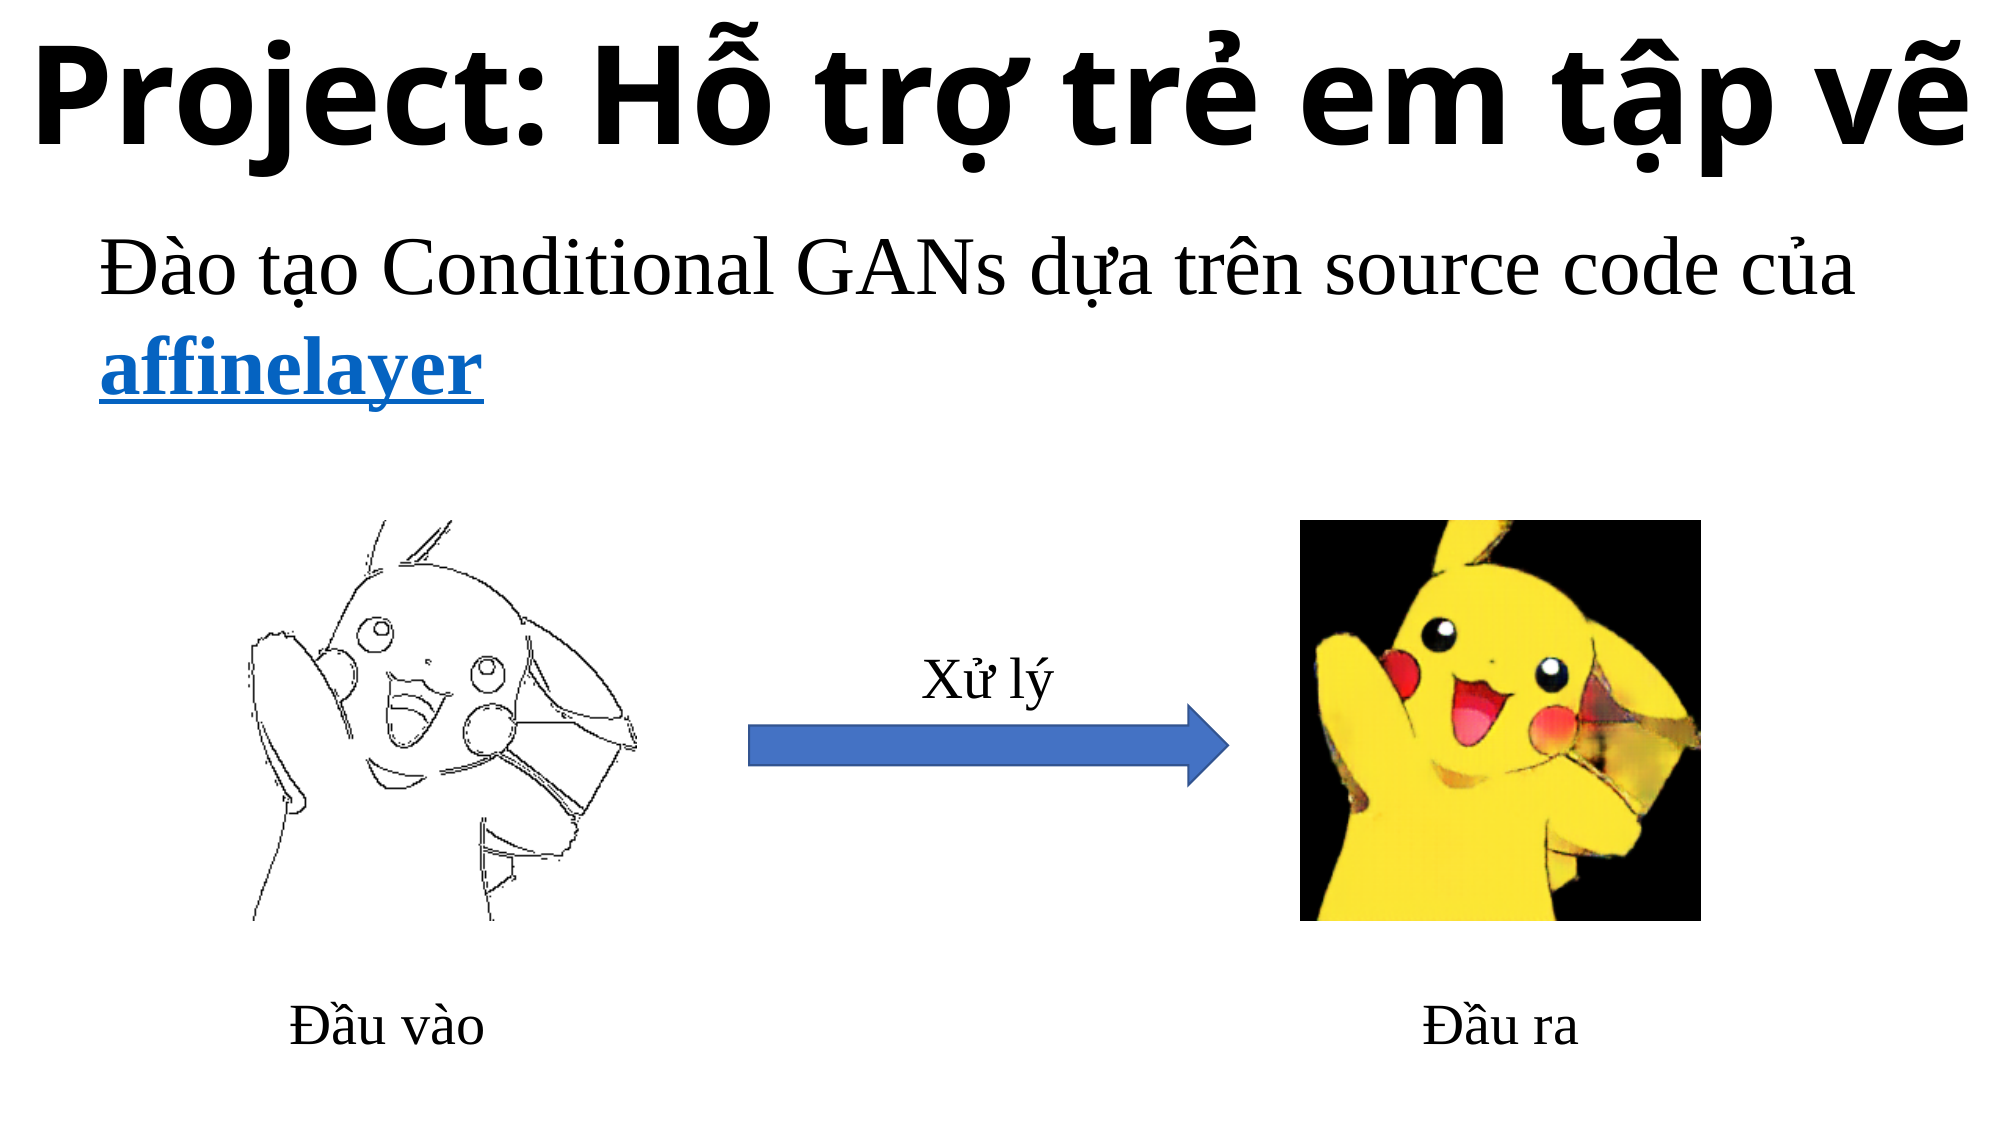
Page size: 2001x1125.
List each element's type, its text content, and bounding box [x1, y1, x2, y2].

picture [236, 520, 637, 921]
text_box Đào tạo Conditional GANs dựa trên source code của affinelayer [84, 203, 1916, 419]
text_box [748, 704, 1230, 788]
text_box Đầu vào [187, 979, 588, 1064]
picture [1300, 520, 1701, 921]
text_box Xử lý [788, 633, 1189, 718]
text_box Đầu ra [1300, 979, 1701, 1064]
text_box Project: Hỗ trợ trẻ em tập vẽ [1, 0, 2000, 180]
